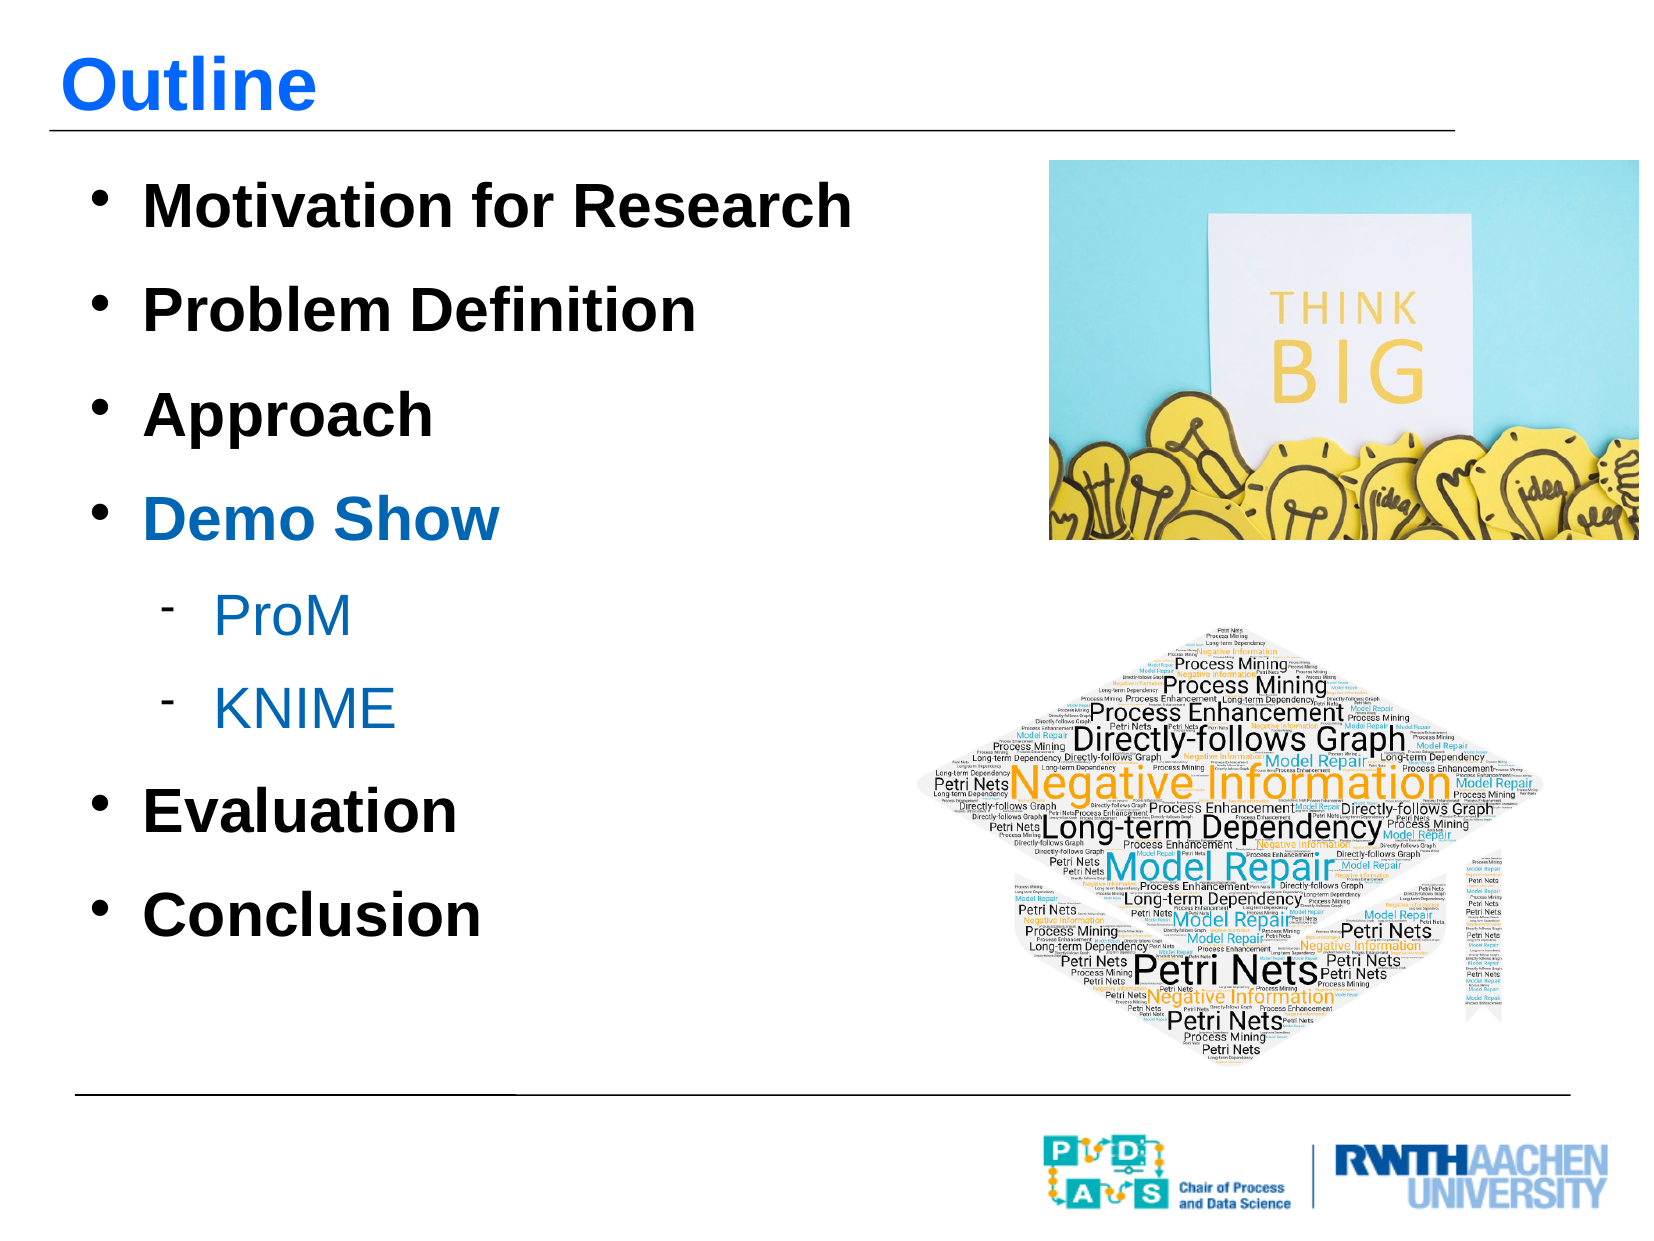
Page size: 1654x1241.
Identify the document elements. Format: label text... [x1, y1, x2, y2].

picture [1005, 1090, 1647, 1241]
text_box Outline [60, 30, 1549, 131]
picture [899, 614, 1561, 1077]
picture [1049, 160, 1640, 541]
text_box Motivation for Research Problem Definition Approach Demo Show ProM KNIME Evaluation Conclusion [71, 164, 915, 1020]
